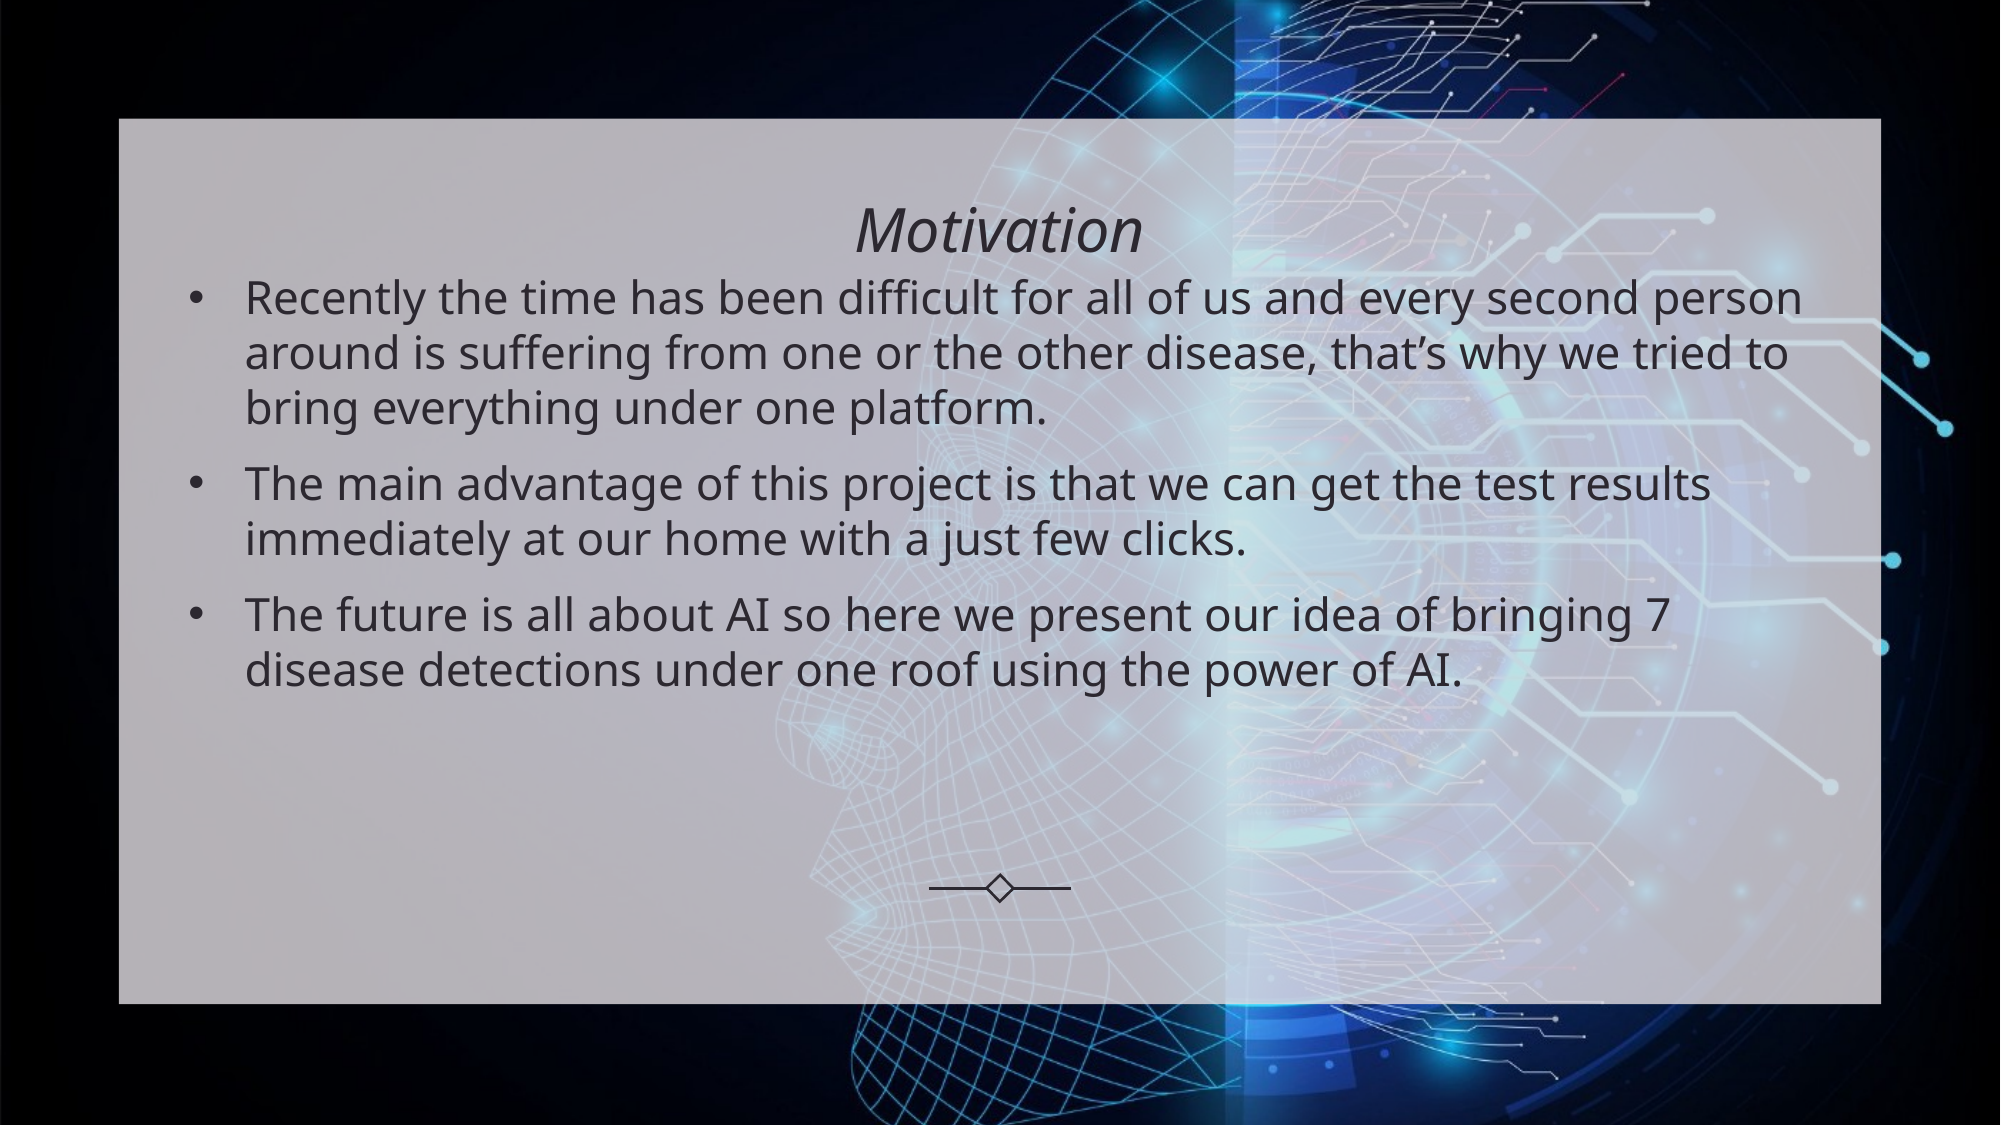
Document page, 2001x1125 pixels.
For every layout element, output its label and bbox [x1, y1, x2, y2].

picture [0, 0, 2000, 1125]
text_box [928, 878, 1072, 898]
